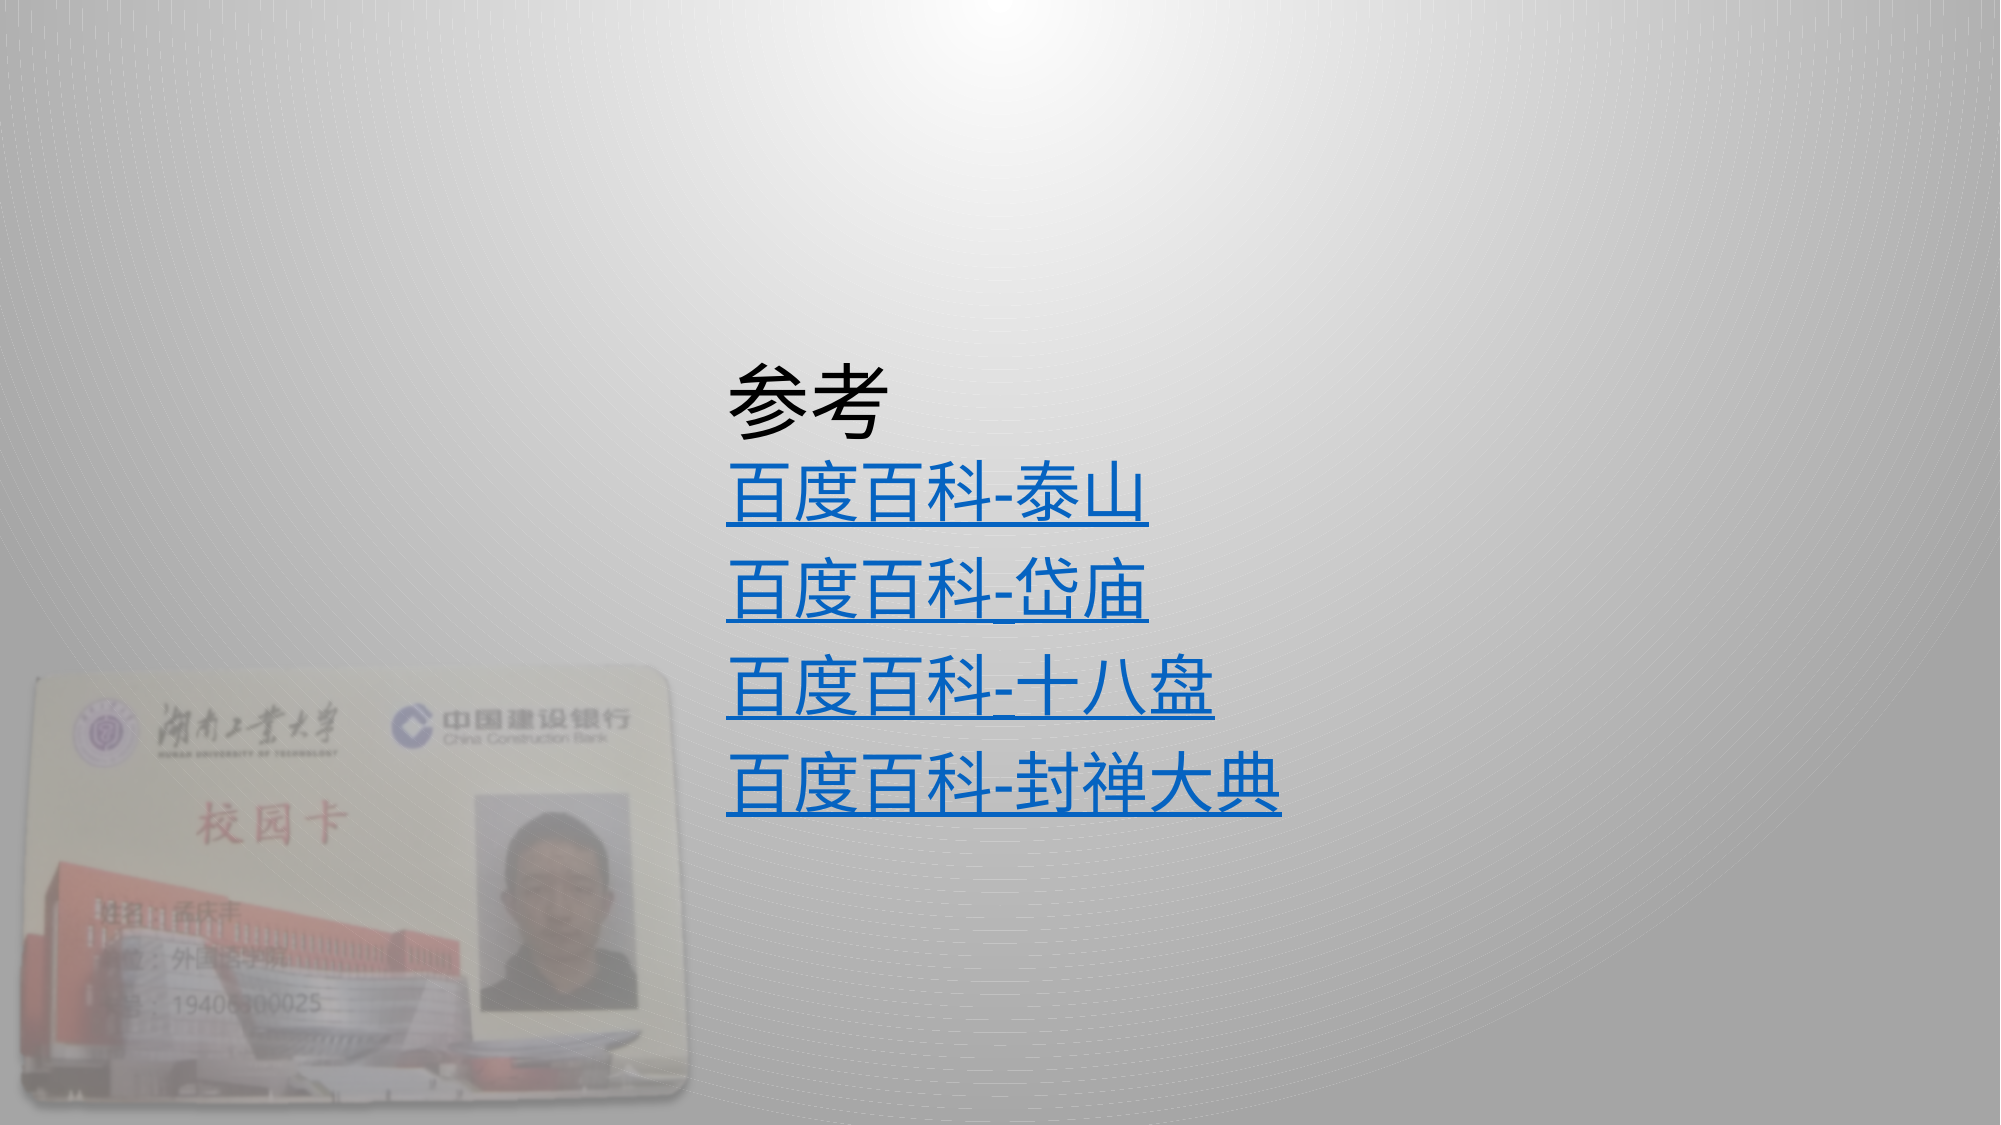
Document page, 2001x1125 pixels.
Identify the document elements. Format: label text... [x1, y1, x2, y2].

text_box 参考 百度百科-泰山 百度百科-岱庙 百度百科-十八盘 百度百科-封禅大典 [711, 342, 1297, 845]
